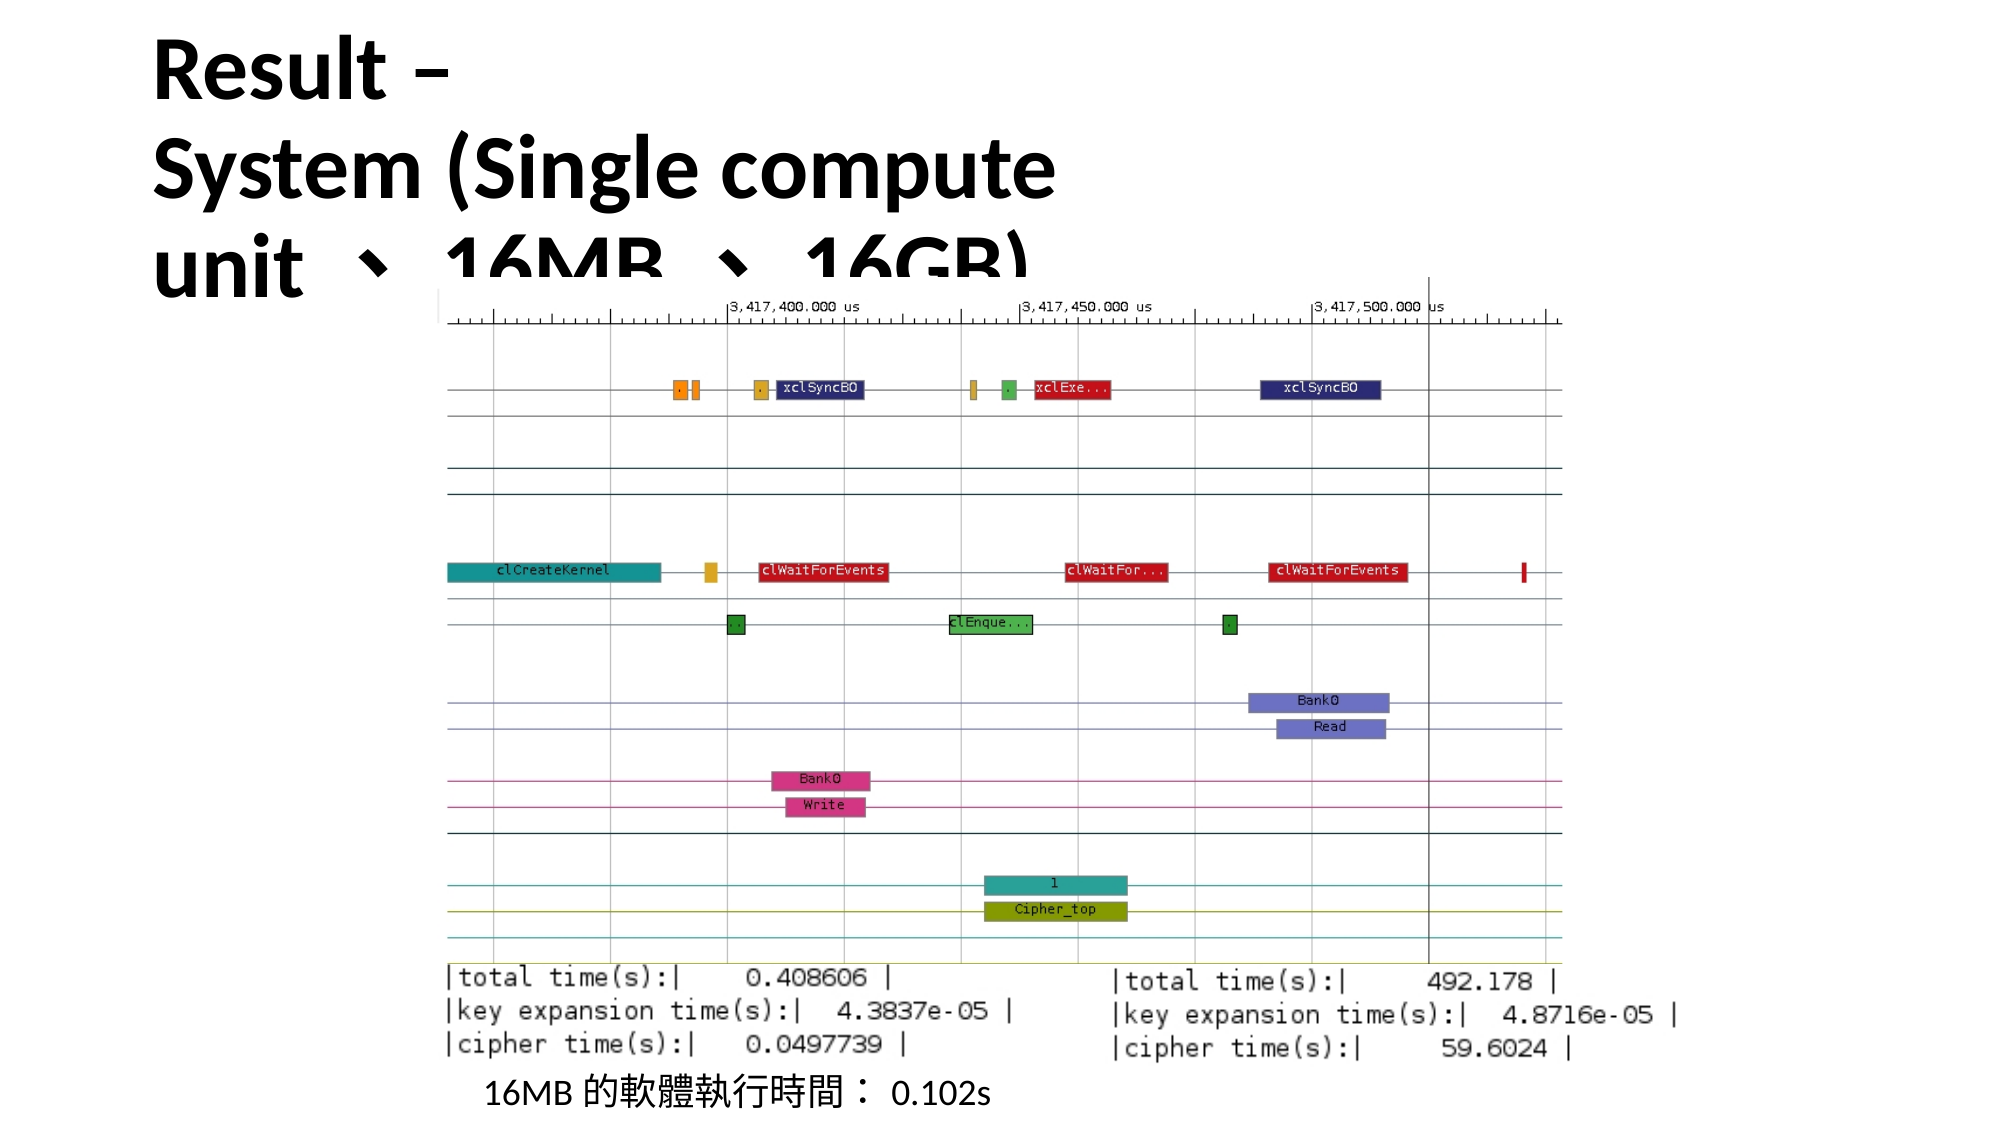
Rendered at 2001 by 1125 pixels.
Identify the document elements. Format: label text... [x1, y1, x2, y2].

title Result – System (Single compute unit、16MB、16GB) [137, 59, 1863, 278]
text_box 16MB的軟體執行時間：0.102s [468, 1061, 1007, 1121]
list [437, 277, 1563, 963]
picture [437, 963, 1713, 1067]
